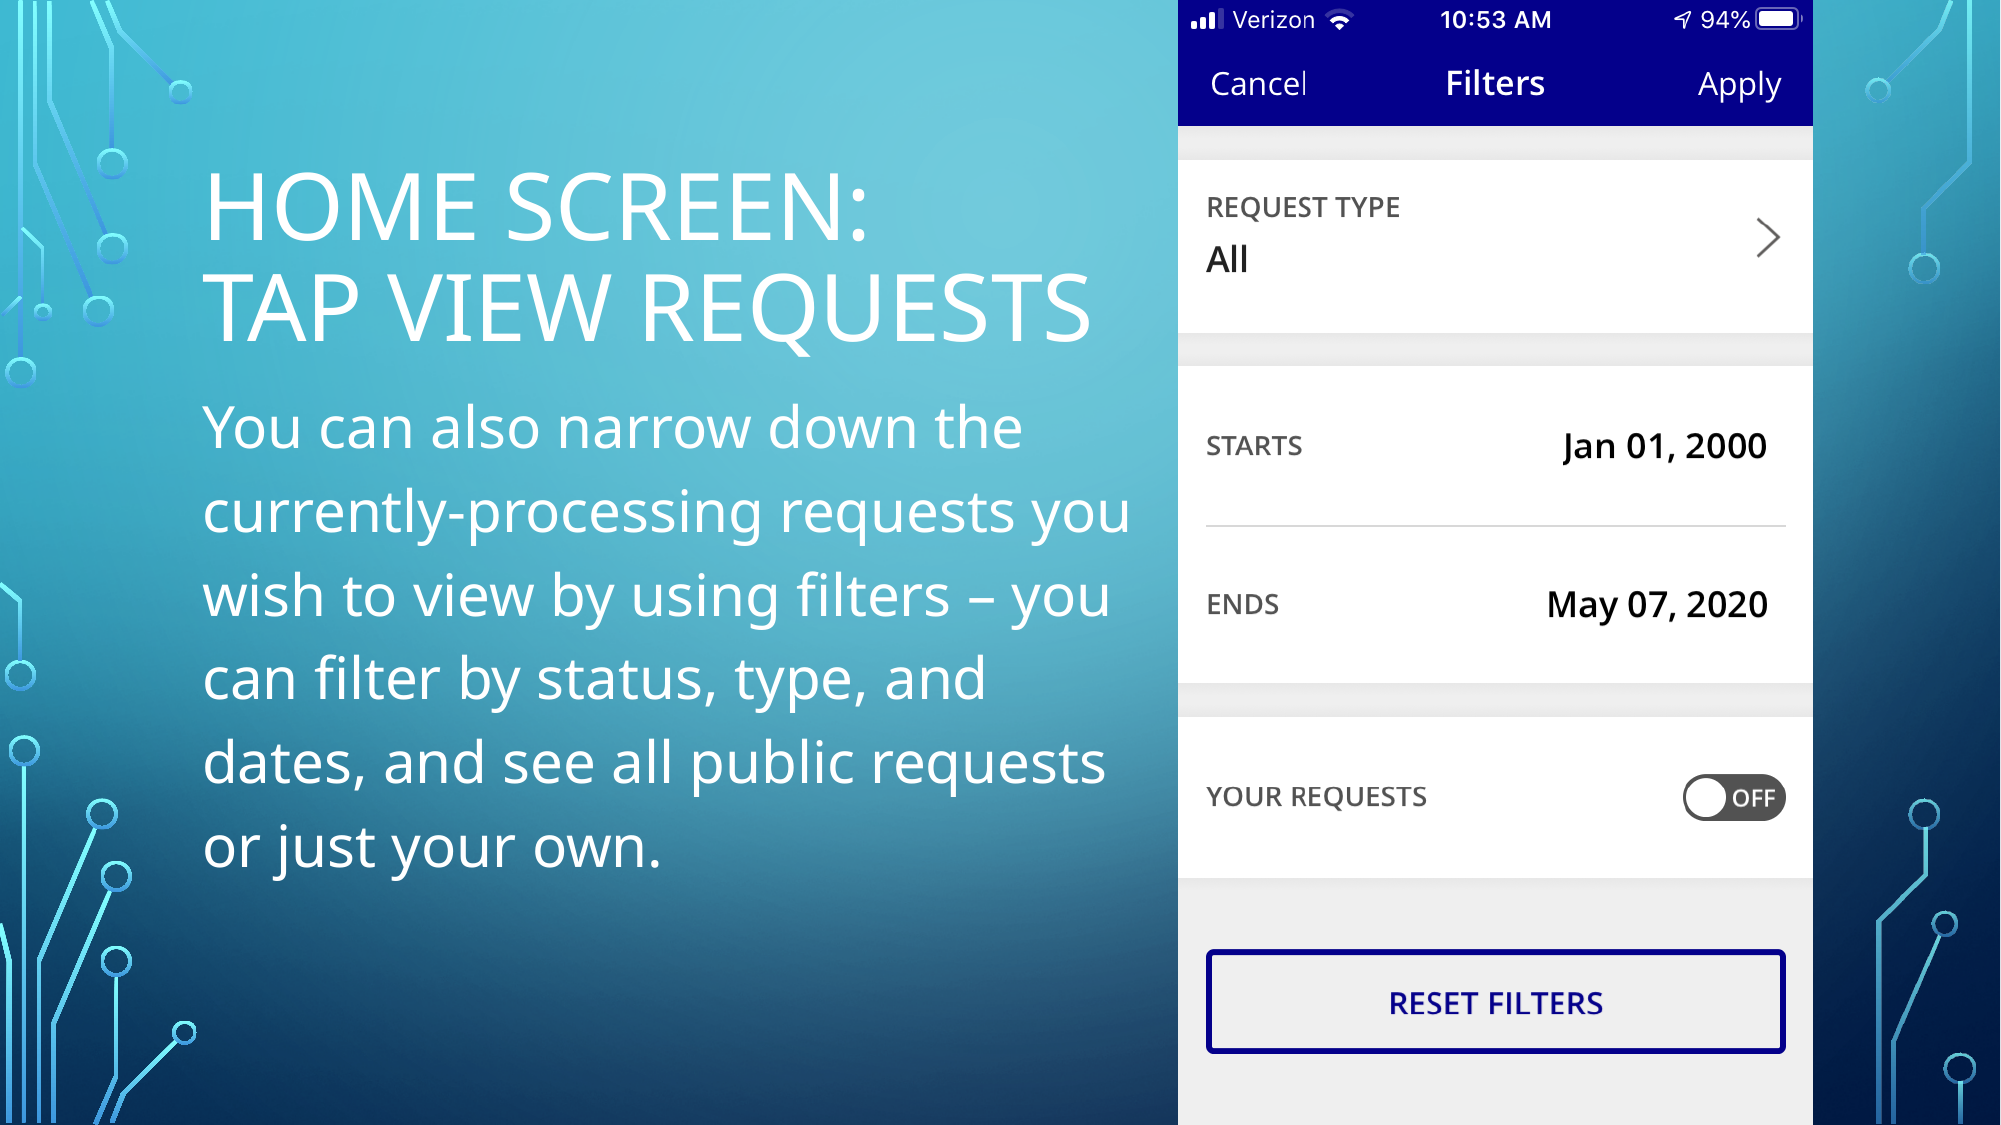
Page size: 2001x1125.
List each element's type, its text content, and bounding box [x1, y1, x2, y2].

picture [1178, 0, 1813, 1125]
title Home Screen: Tap View Requests [187, 99, 1161, 369]
list You can also narrow down the currently-processing requests you wish to view by using filters – you can filter by status, type, and dates, and see all public requests or just your own. [187, 369, 1161, 950]
